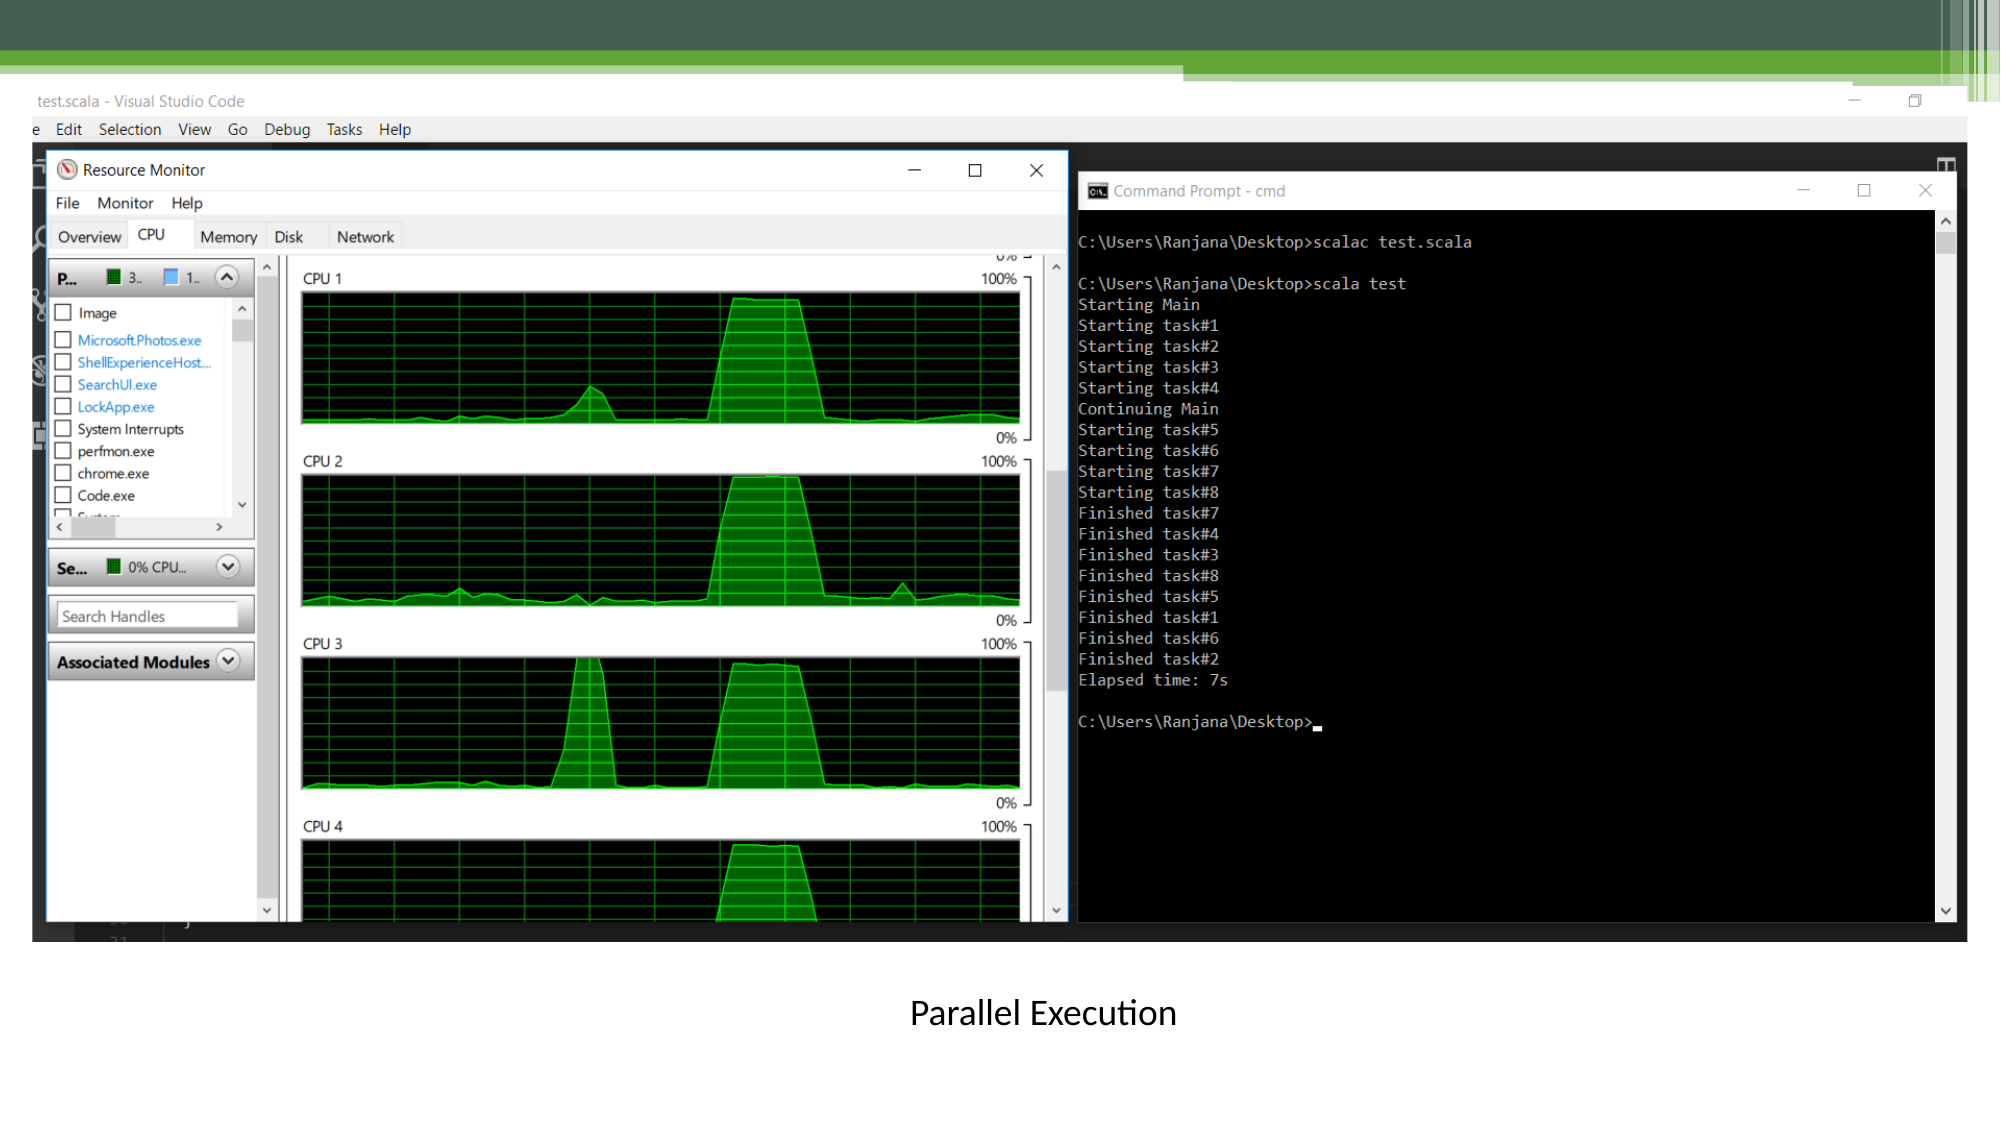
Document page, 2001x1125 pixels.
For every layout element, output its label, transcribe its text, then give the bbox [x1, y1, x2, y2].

picture [32, 86, 1968, 942]
text_box Parallel Execution [895, 980, 1577, 1041]
